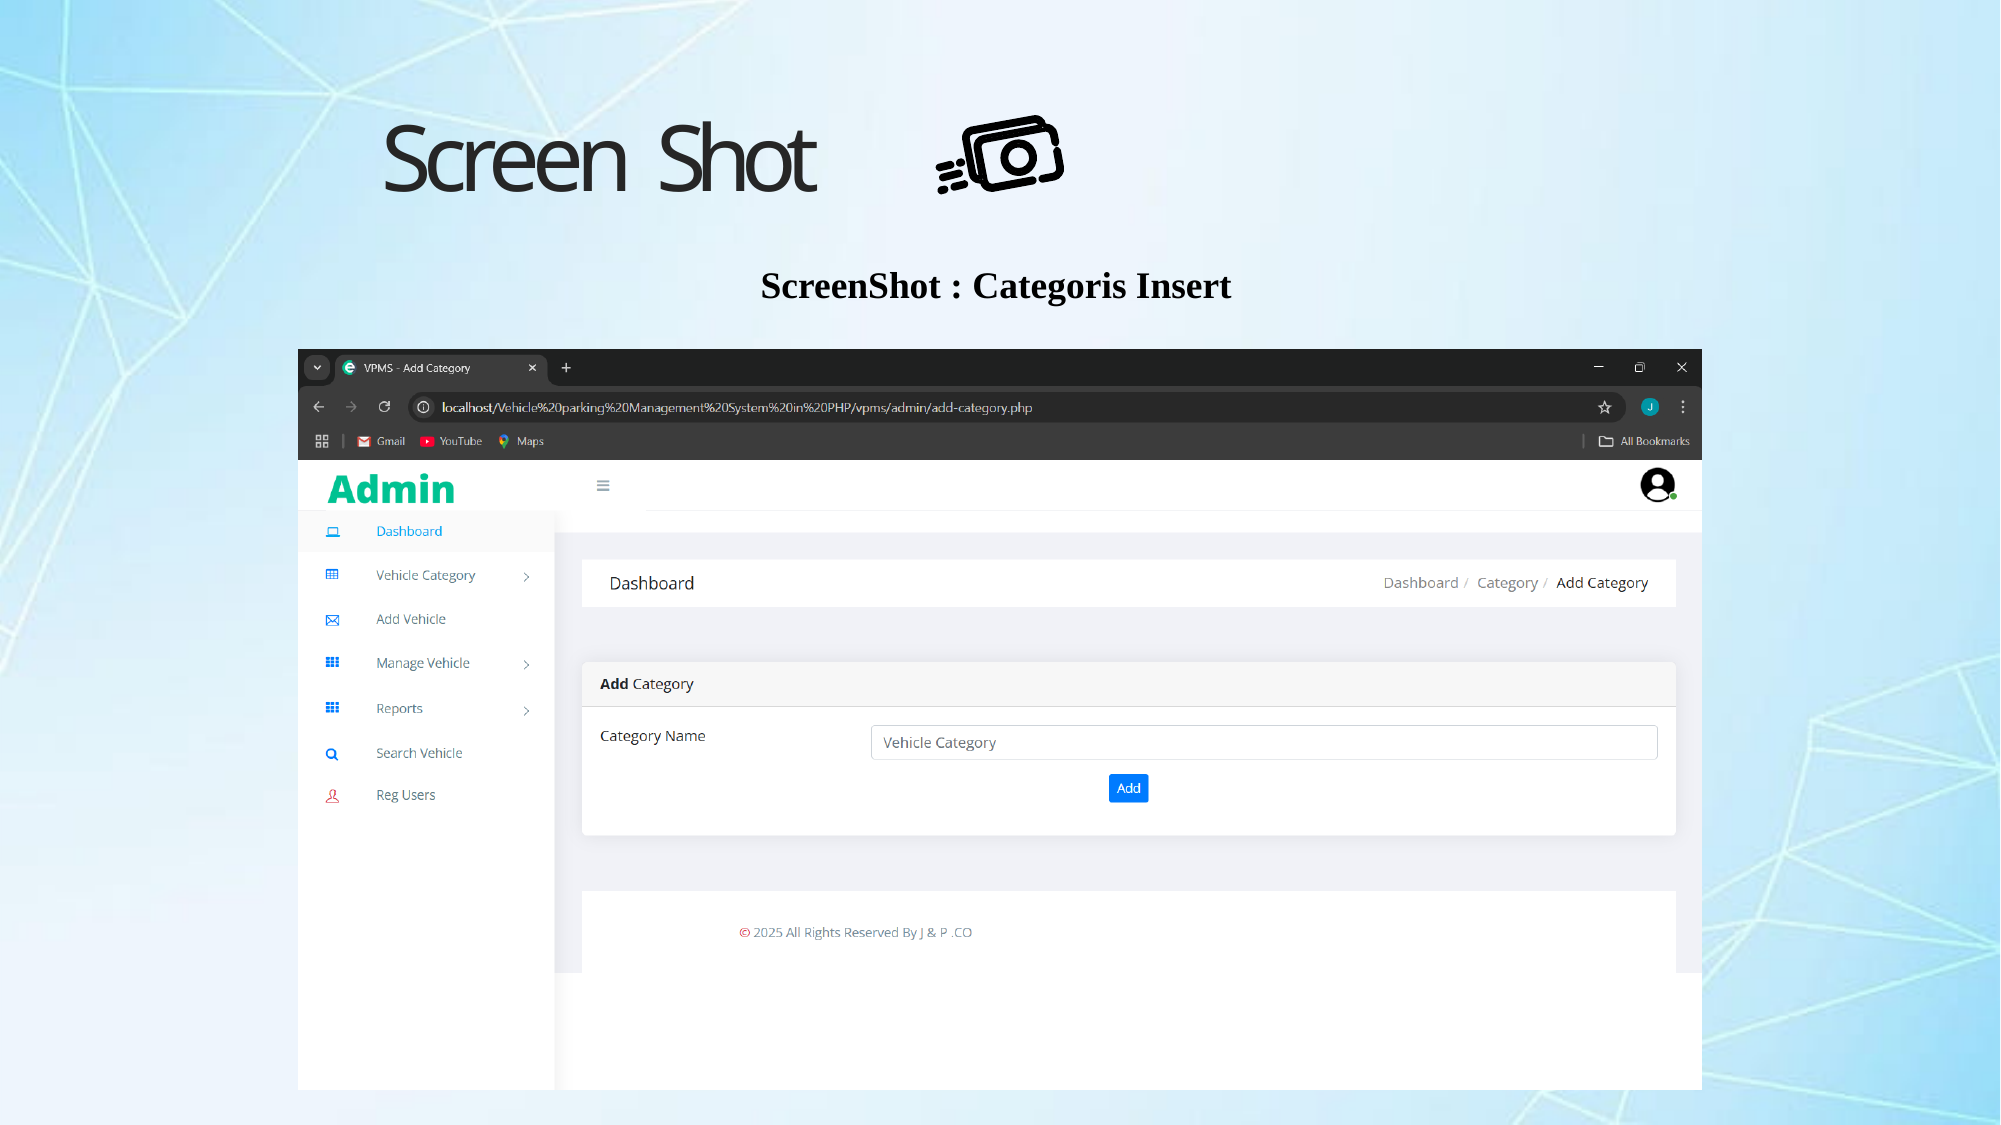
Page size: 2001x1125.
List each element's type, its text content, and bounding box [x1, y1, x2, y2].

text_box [937, 116, 1063, 193]
text_box ScreenShot : Categoris Insert [657, 249, 1605, 314]
picture [0, 0, 2001, 1125]
title Screen Shot [378, 97, 1411, 288]
